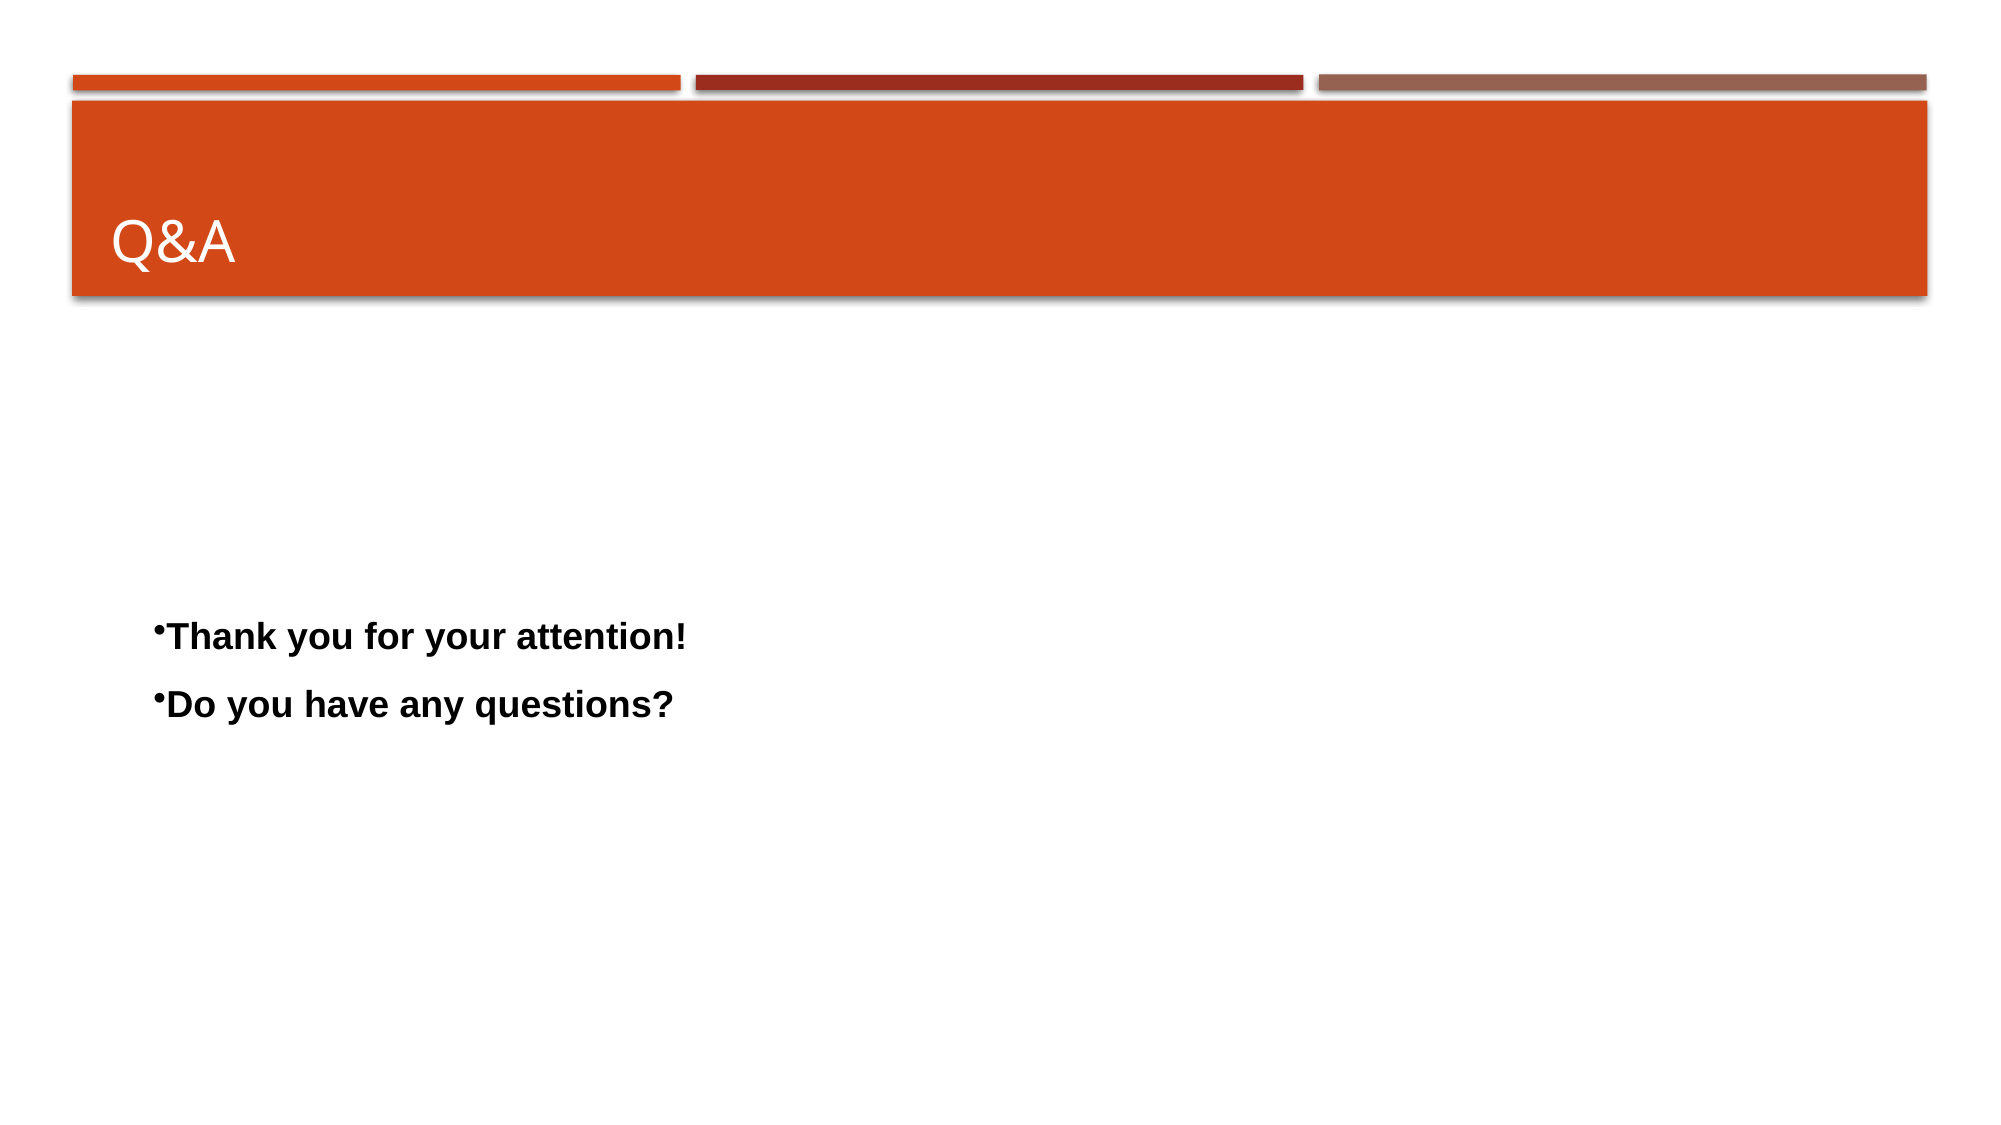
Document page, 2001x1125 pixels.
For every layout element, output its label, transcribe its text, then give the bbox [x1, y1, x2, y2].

list Thank you for your attention! Do you have any questions? [138, 330, 1335, 984]
title Q&A [95, 115, 1905, 282]
